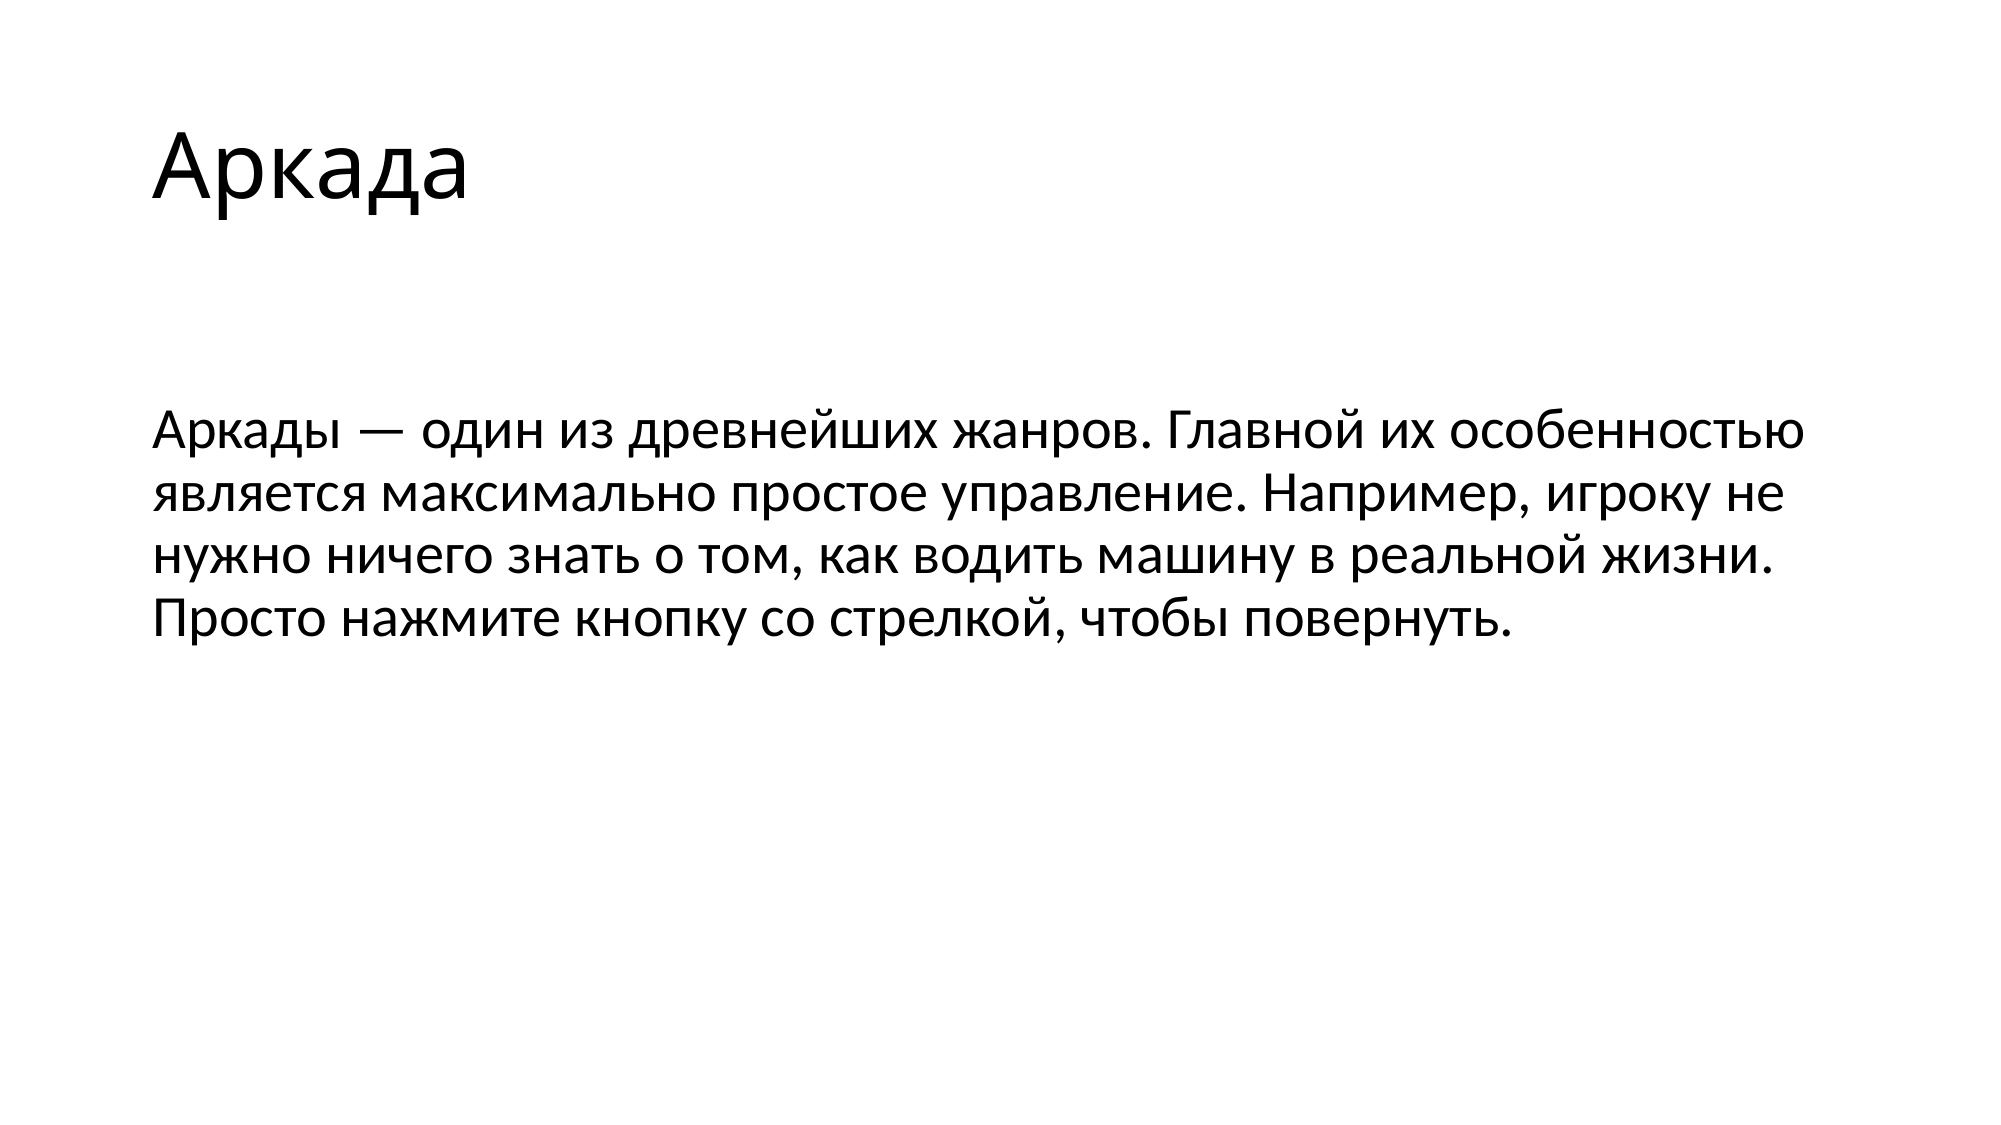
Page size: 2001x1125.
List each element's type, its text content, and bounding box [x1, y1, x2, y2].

title Аркада [137, 59, 1863, 278]
list Аркады — один из древнейших жанров. Главной их особенностью является максимально простое управление. Например, игроку не нужно ничего знать о том, как водить машину в реальной жизни. Просто нажмите кнопку со стрелкой, чтобы повернуть. [137, 299, 1863, 1014]
